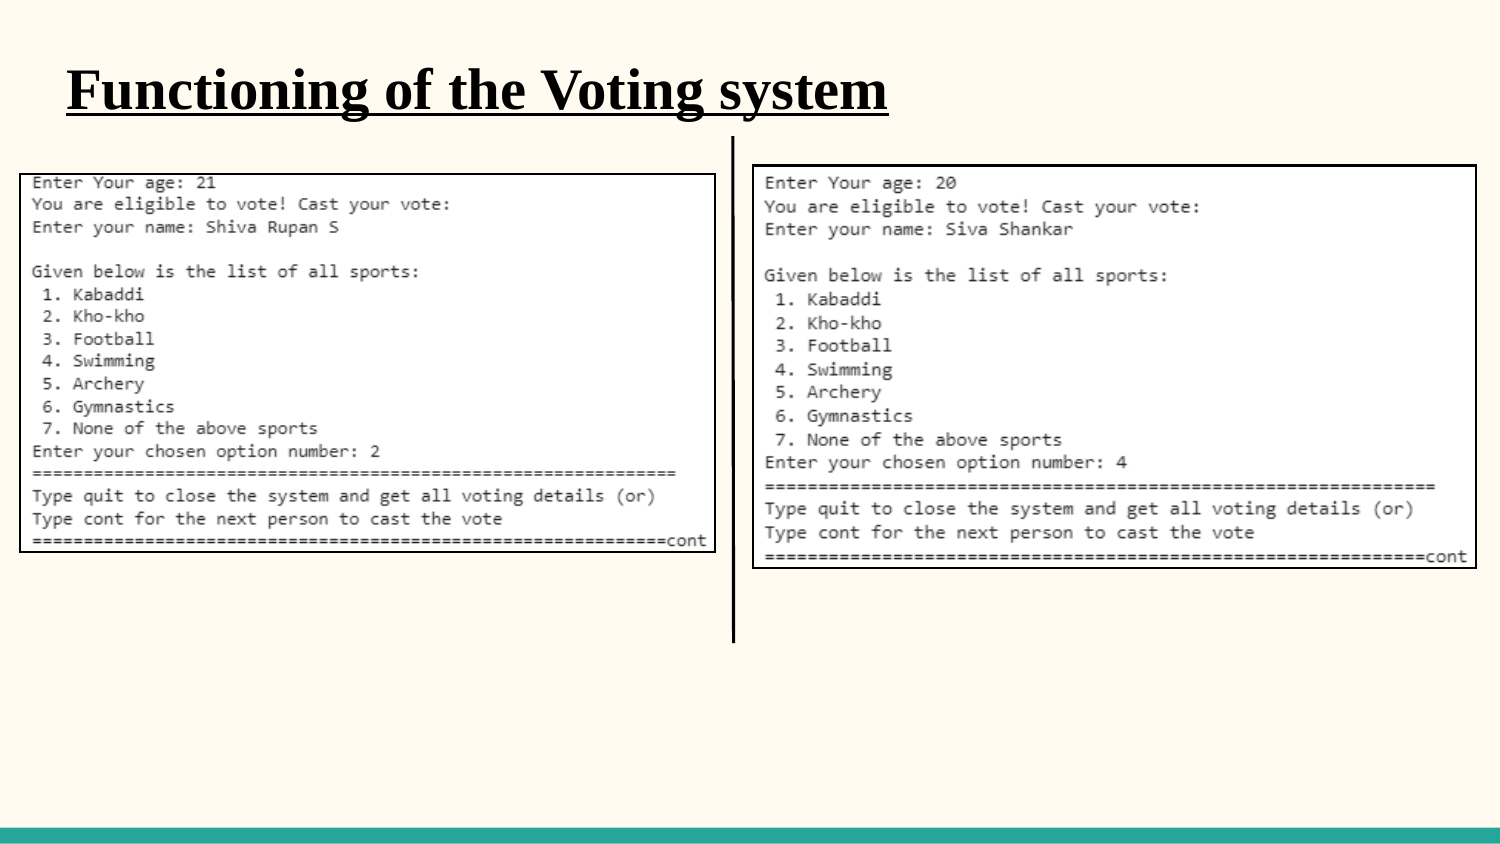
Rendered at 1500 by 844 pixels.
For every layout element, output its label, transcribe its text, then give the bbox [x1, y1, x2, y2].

picture [20, 174, 715, 551]
title Functioning of the Voting system [51, 35, 1449, 137]
picture [753, 166, 1476, 568]
